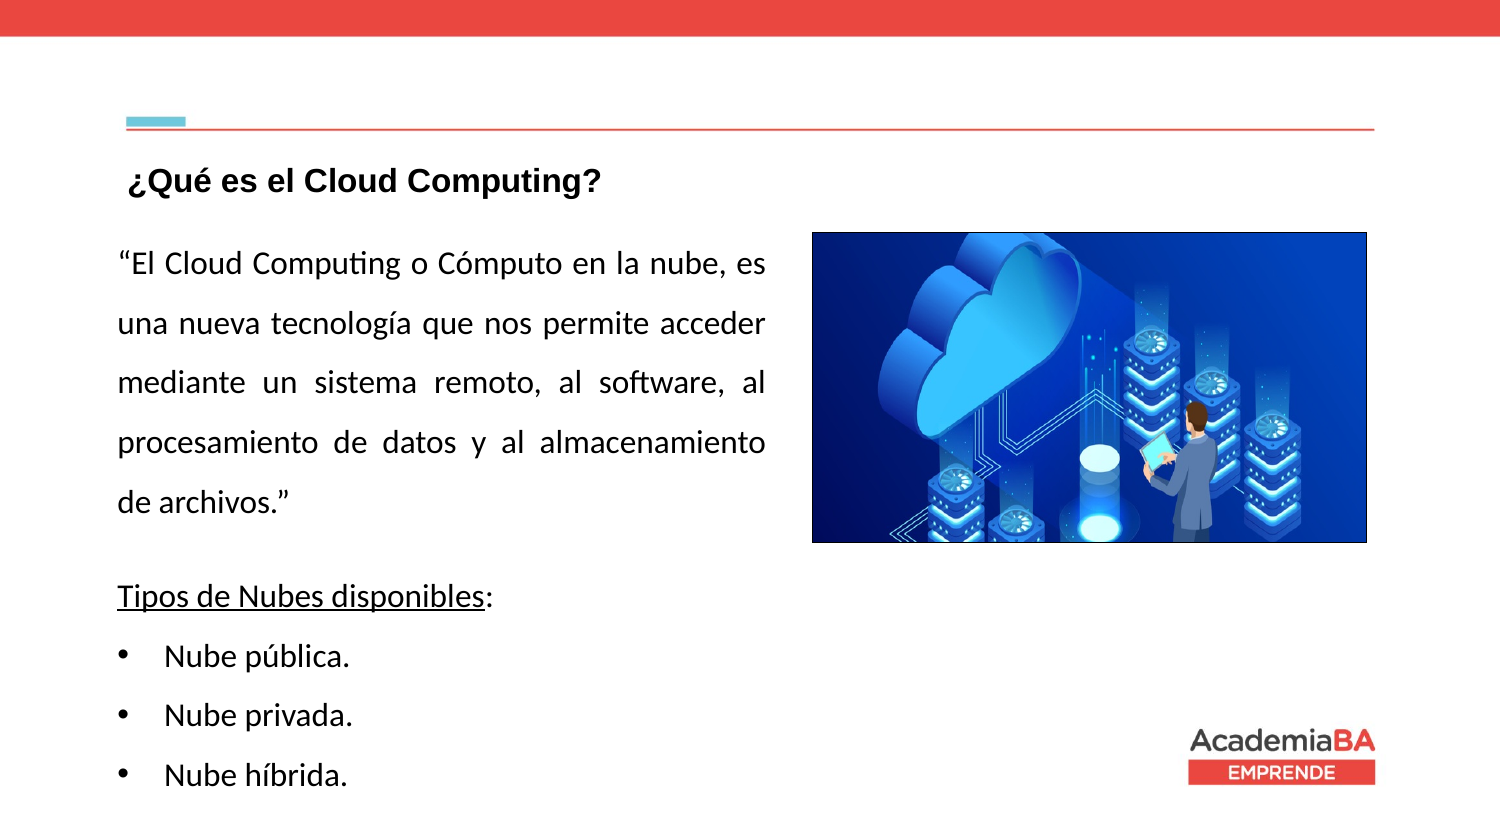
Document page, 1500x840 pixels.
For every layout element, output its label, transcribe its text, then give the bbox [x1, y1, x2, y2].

text_box “El Cloud Computing o Cómputo en la nube, es una nueva tecnología que nos permite acceder mediante un sistema remoto, al software, al procesamiento de datos y al almacenamiento de archivos.” [102, 213, 782, 546]
title ¿Qué es el Cloud Computing? [125, 157, 1388, 300]
picture [0, 0, 1500, 787]
text_box Tipos de Nubes disponibles: Nube pública. Nube privada. Nube híbrida. [102, 546, 853, 801]
